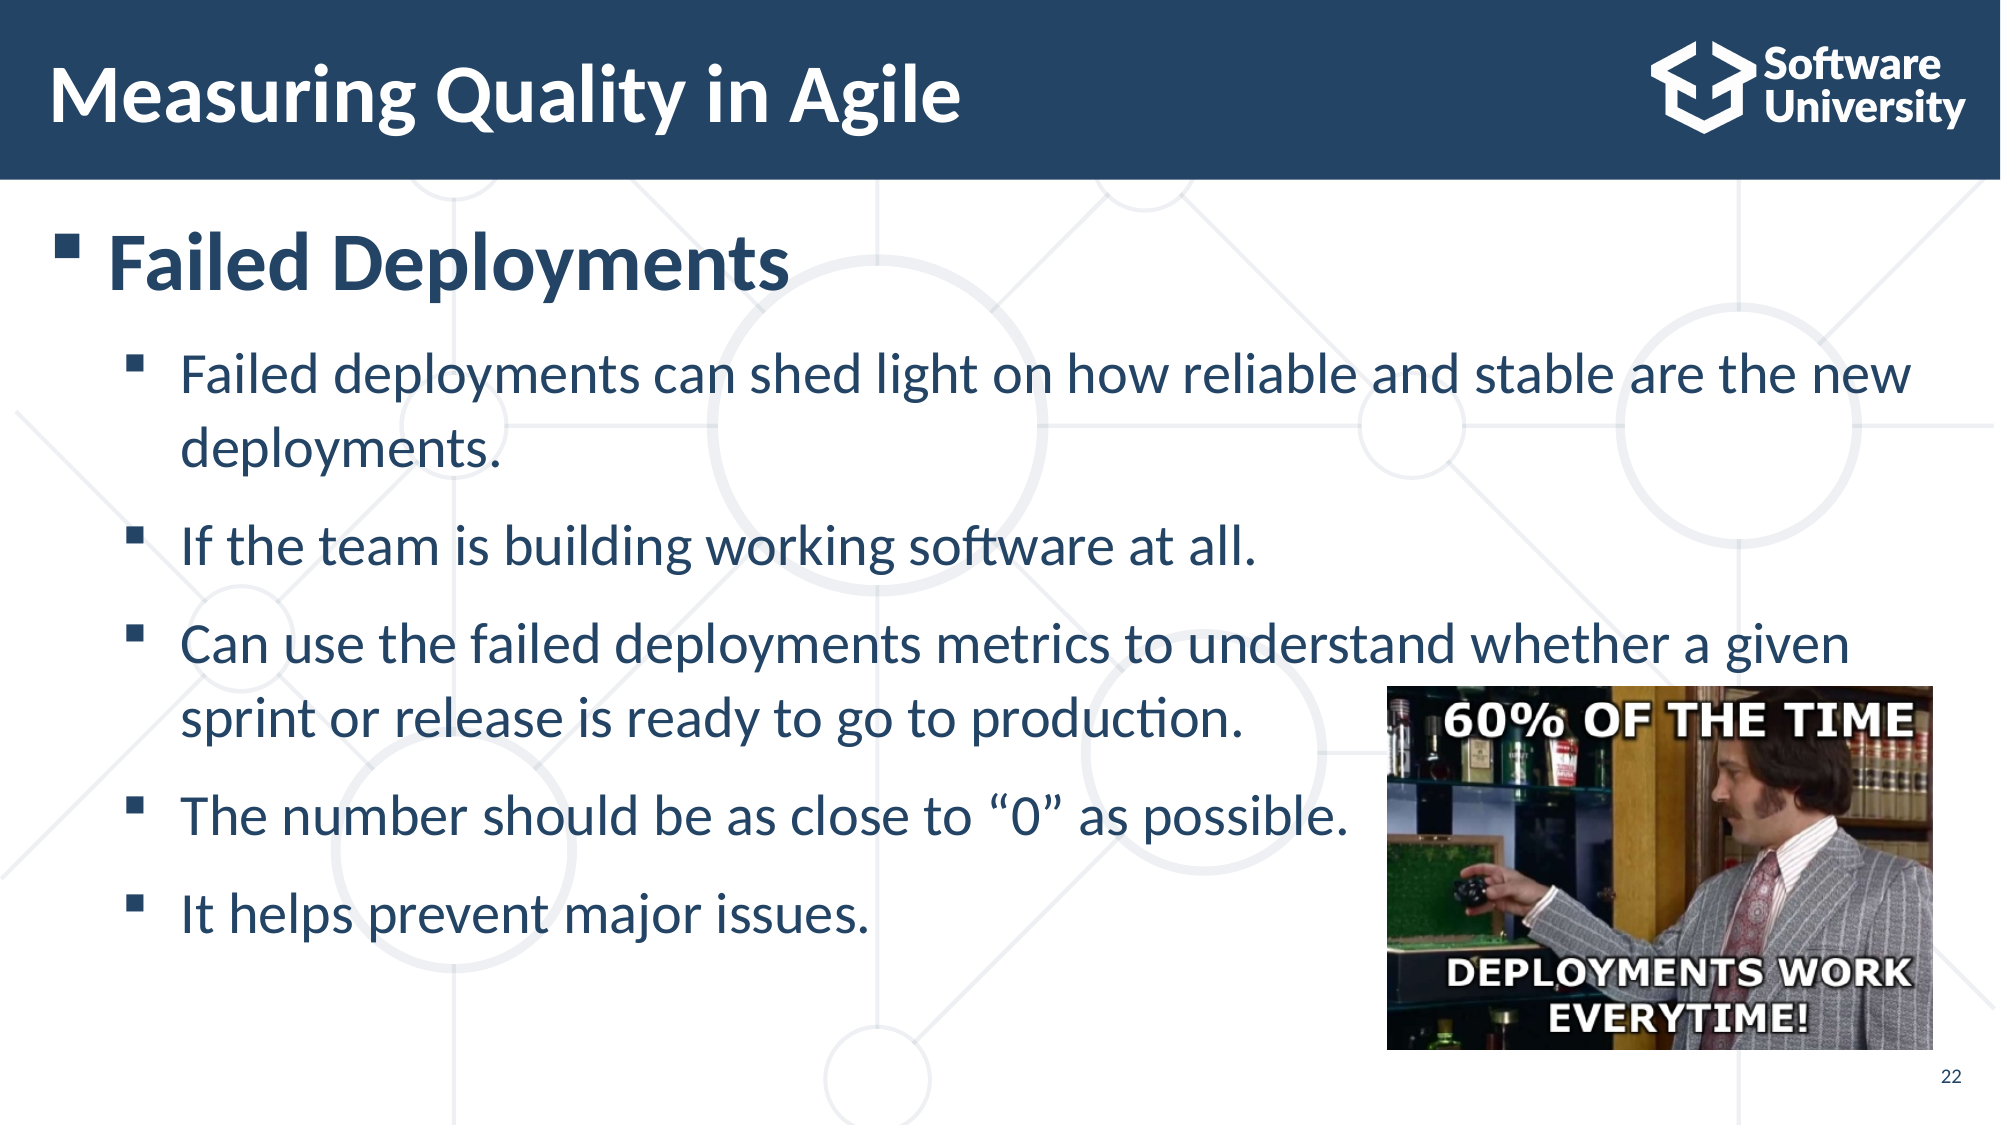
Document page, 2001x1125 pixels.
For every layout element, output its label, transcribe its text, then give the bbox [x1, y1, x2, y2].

picture [1387, 686, 1933, 1050]
list Failed Deployments Failed deployments can shed light on how reliable and stable are the new deployments. If the team is building working software at all. Can use the failed deployments metrics to understand whether a given sprint or release is ready to go to production. The number should be as close to “0” as possible. It helps prevent major issues. [31, 196, 1970, 1104]
picture [1651, 41, 1966, 134]
slide_number 22 [1897, 1049, 1968, 1101]
title Measuring Quality in Agile [31, 16, 1625, 162]
